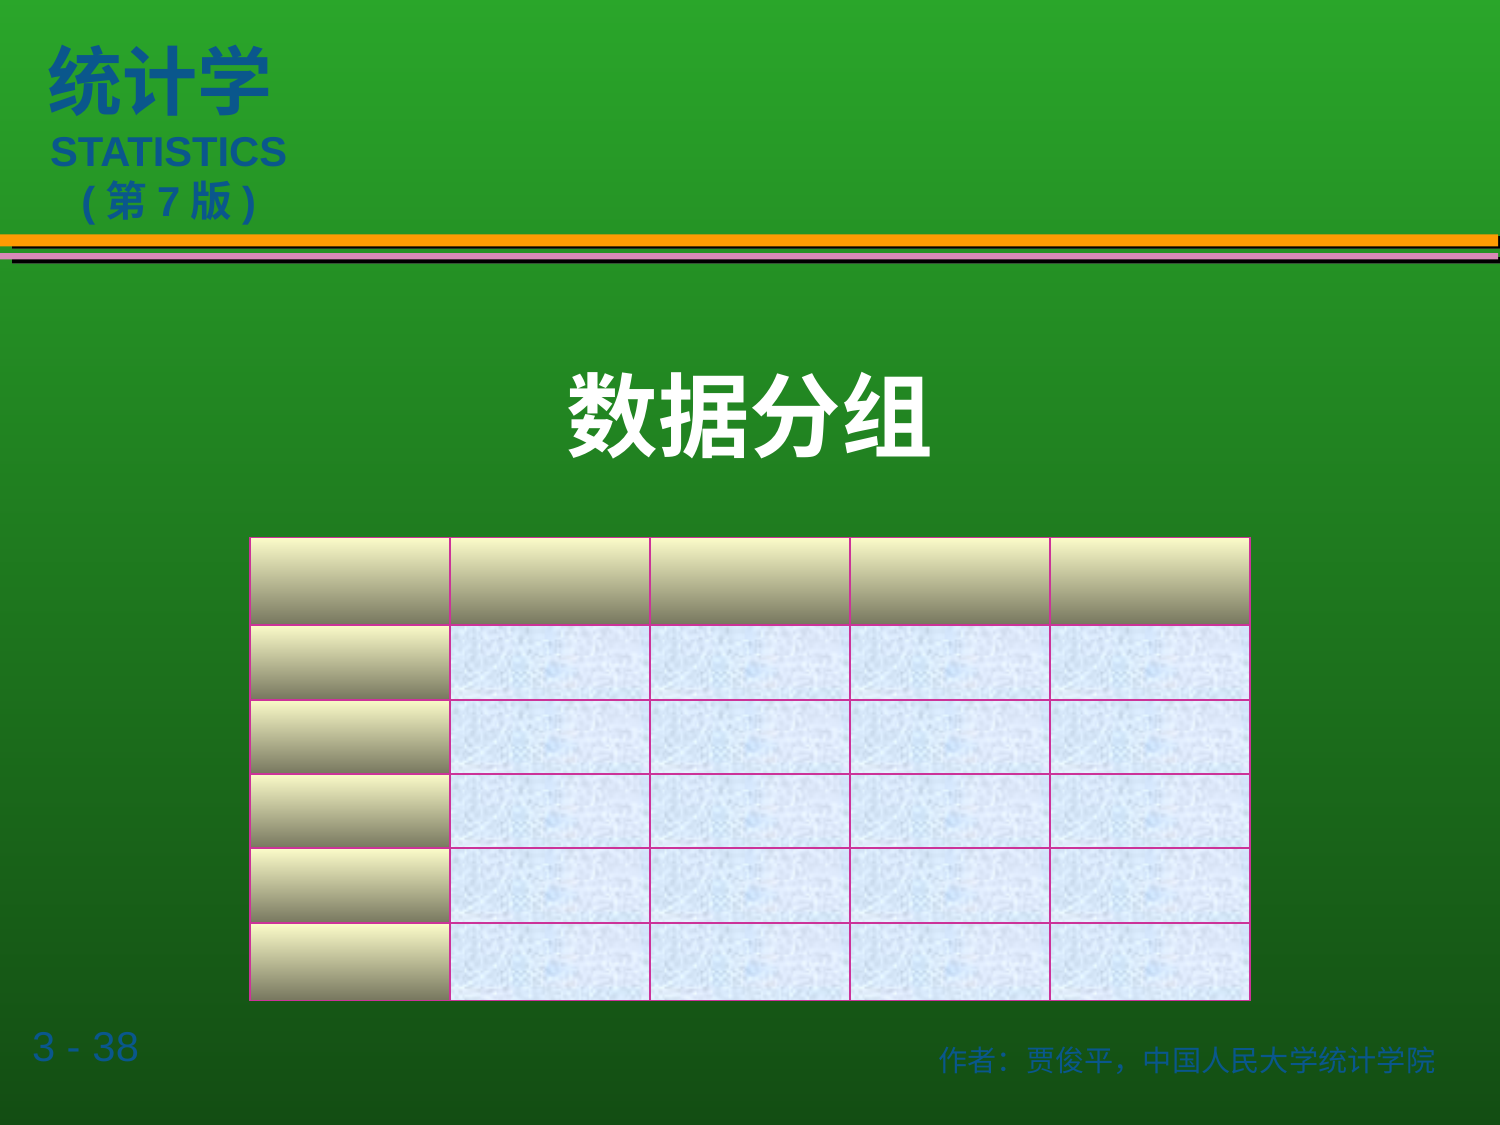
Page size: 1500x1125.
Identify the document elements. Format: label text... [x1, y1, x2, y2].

table_cell [251, 849, 449, 922]
table_header [1051, 538, 1249, 624]
table_cell [251, 775, 449, 847]
table_cell [651, 924, 849, 1000]
table_cell [1051, 849, 1249, 922]
table_cell [651, 626, 849, 699]
table_header [651, 538, 849, 624]
table_cell [651, 775, 849, 847]
table_cell [1051, 626, 1249, 699]
table_cell [1051, 701, 1249, 773]
table_cell [251, 626, 449, 699]
table_cell [851, 701, 1049, 773]
table_cell [451, 849, 649, 922]
table_cell [1051, 924, 1249, 1000]
table_cell [851, 849, 1049, 922]
table_cell [251, 701, 449, 773]
table_cell [851, 626, 1049, 699]
table_header [251, 538, 449, 624]
table_cell [451, 924, 649, 1000]
title 数据分组 [112, 324, 1388, 513]
table_cell [251, 924, 449, 1000]
table_cell [651, 701, 849, 773]
table_cell [851, 924, 1049, 1000]
table_cell [1051, 775, 1249, 847]
table_cell [451, 626, 649, 699]
table_cell [451, 775, 649, 847]
table_header [451, 538, 649, 624]
table_cell [851, 775, 1049, 847]
table_cell [651, 849, 849, 922]
table_cell [451, 701, 649, 773]
table_header [851, 538, 1049, 624]
